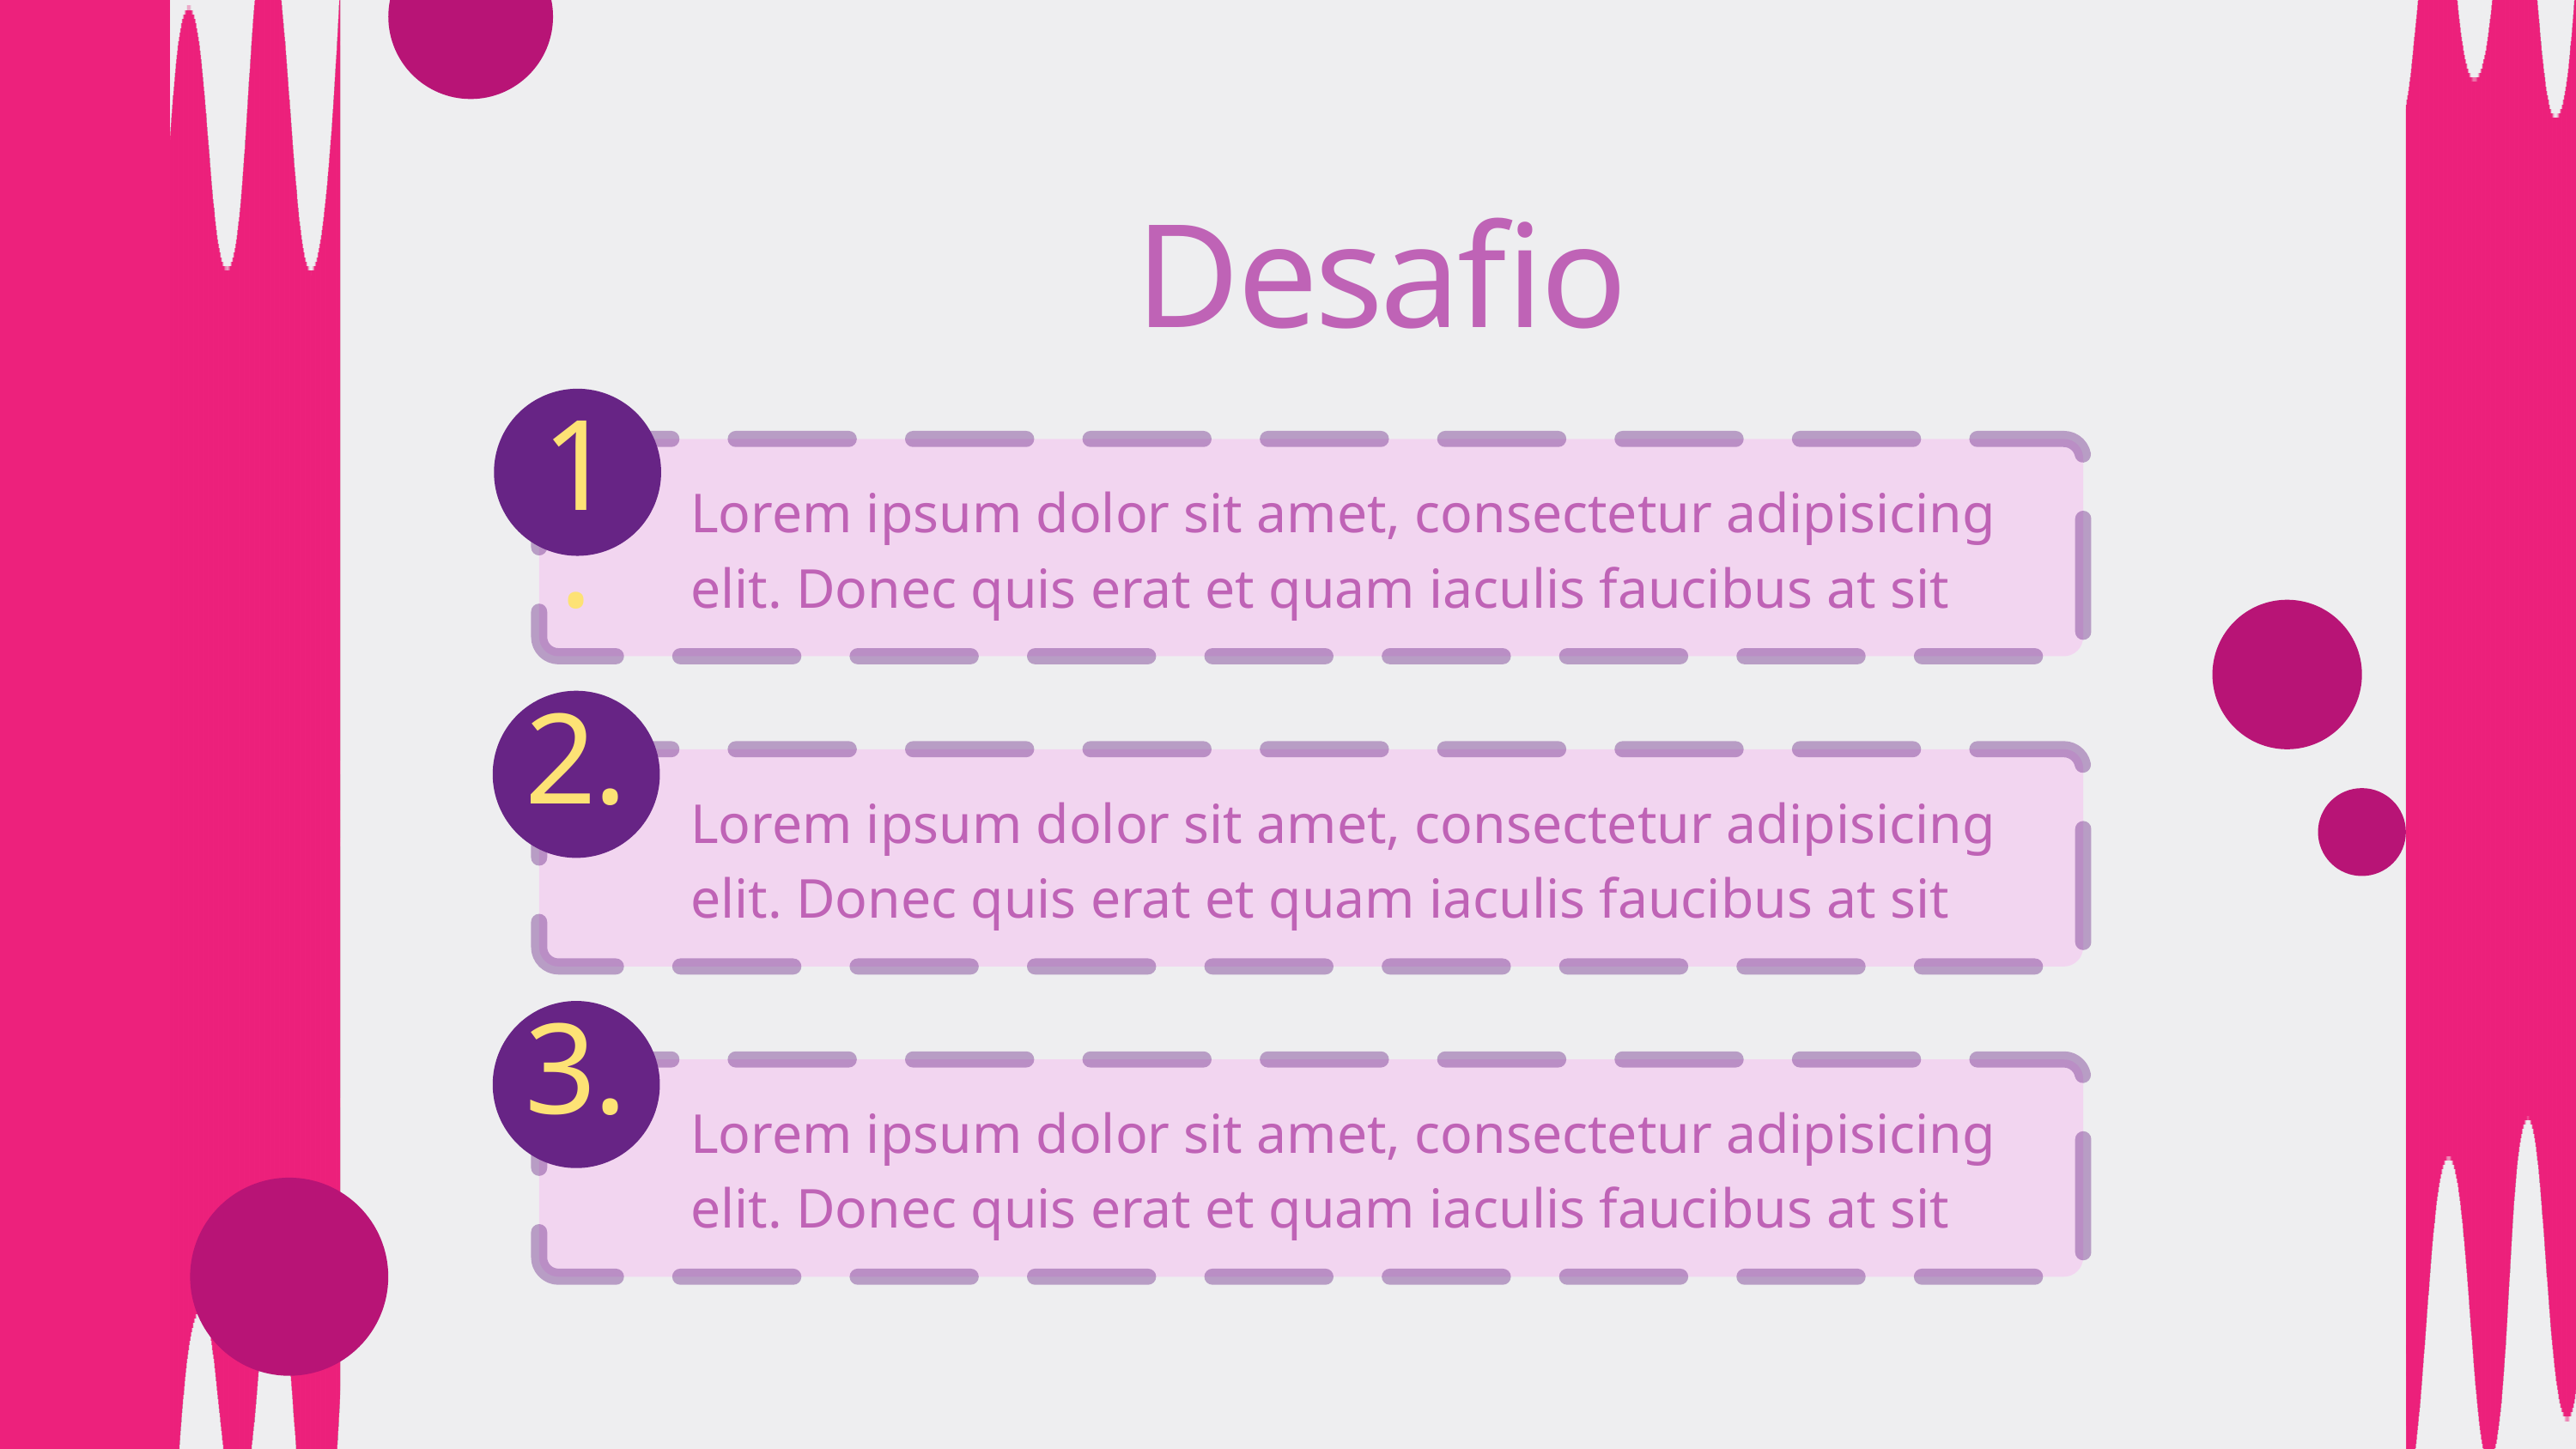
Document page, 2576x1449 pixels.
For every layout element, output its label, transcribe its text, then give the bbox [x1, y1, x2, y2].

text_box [492, 690, 660, 858]
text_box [387, 0, 554, 100]
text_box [492, 1000, 660, 1168]
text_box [2212, 599, 2362, 750]
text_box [538, 749, 2084, 967]
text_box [493, 388, 662, 556]
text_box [538, 1058, 2084, 1277]
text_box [538, 439, 2084, 657]
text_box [190, 1177, 389, 1376]
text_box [2318, 787, 2407, 876]
text_box [2405, 0, 2576, 1449]
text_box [0, 0, 341, 1449]
text_box Desafio [824, 246, 1939, 357]
